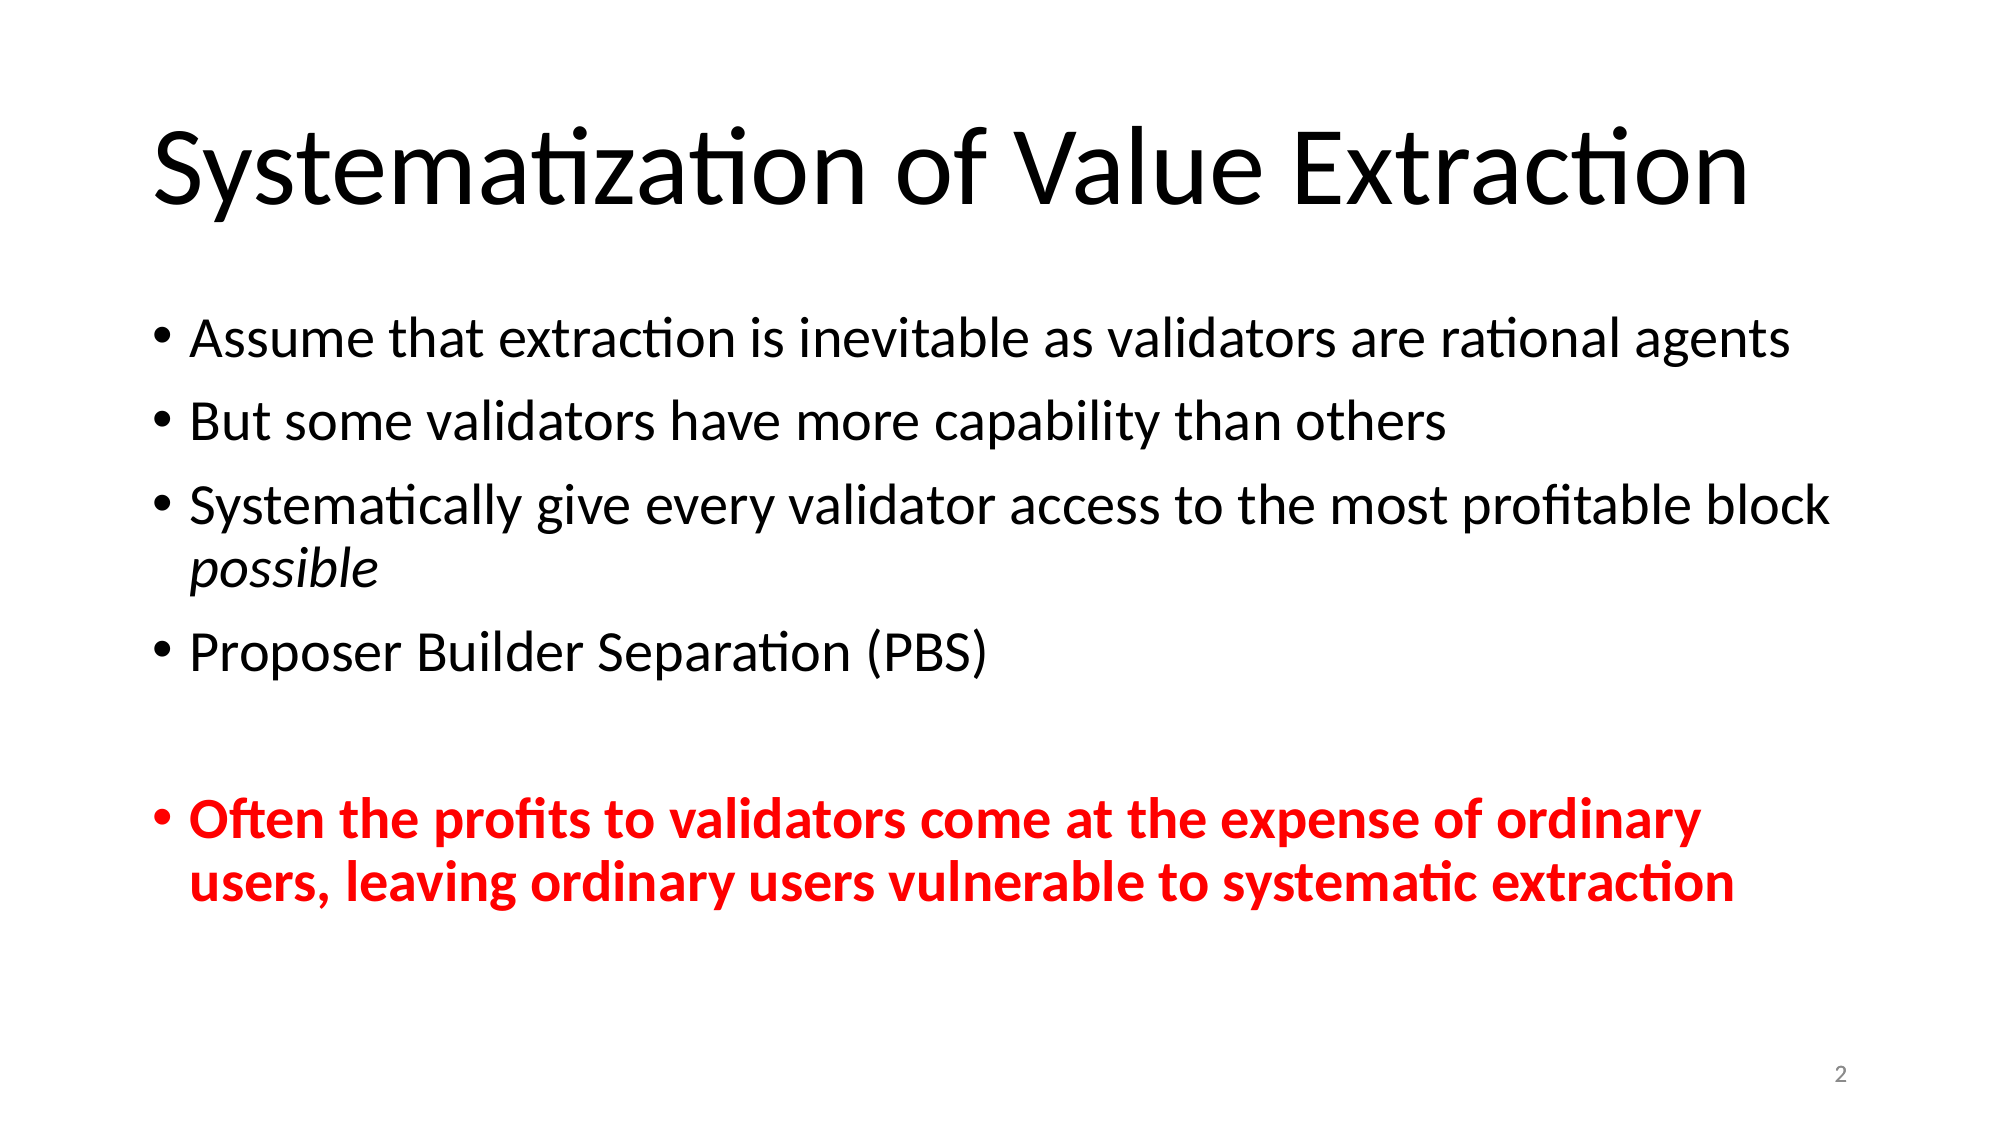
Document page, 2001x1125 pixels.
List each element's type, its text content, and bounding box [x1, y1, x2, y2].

list Assume that extraction is inevitable as validators are rational agents But some validators have more capability than others Systematically give every validator access to the most profitable block possible Proposer Builder Separation (PBS) Often the profits to validators come at the expense of ordinary users, leaving ordinary users vulnerable to systematic extraction [137, 299, 1863, 1014]
title Systematization of Value Extraction [137, 59, 1863, 278]
